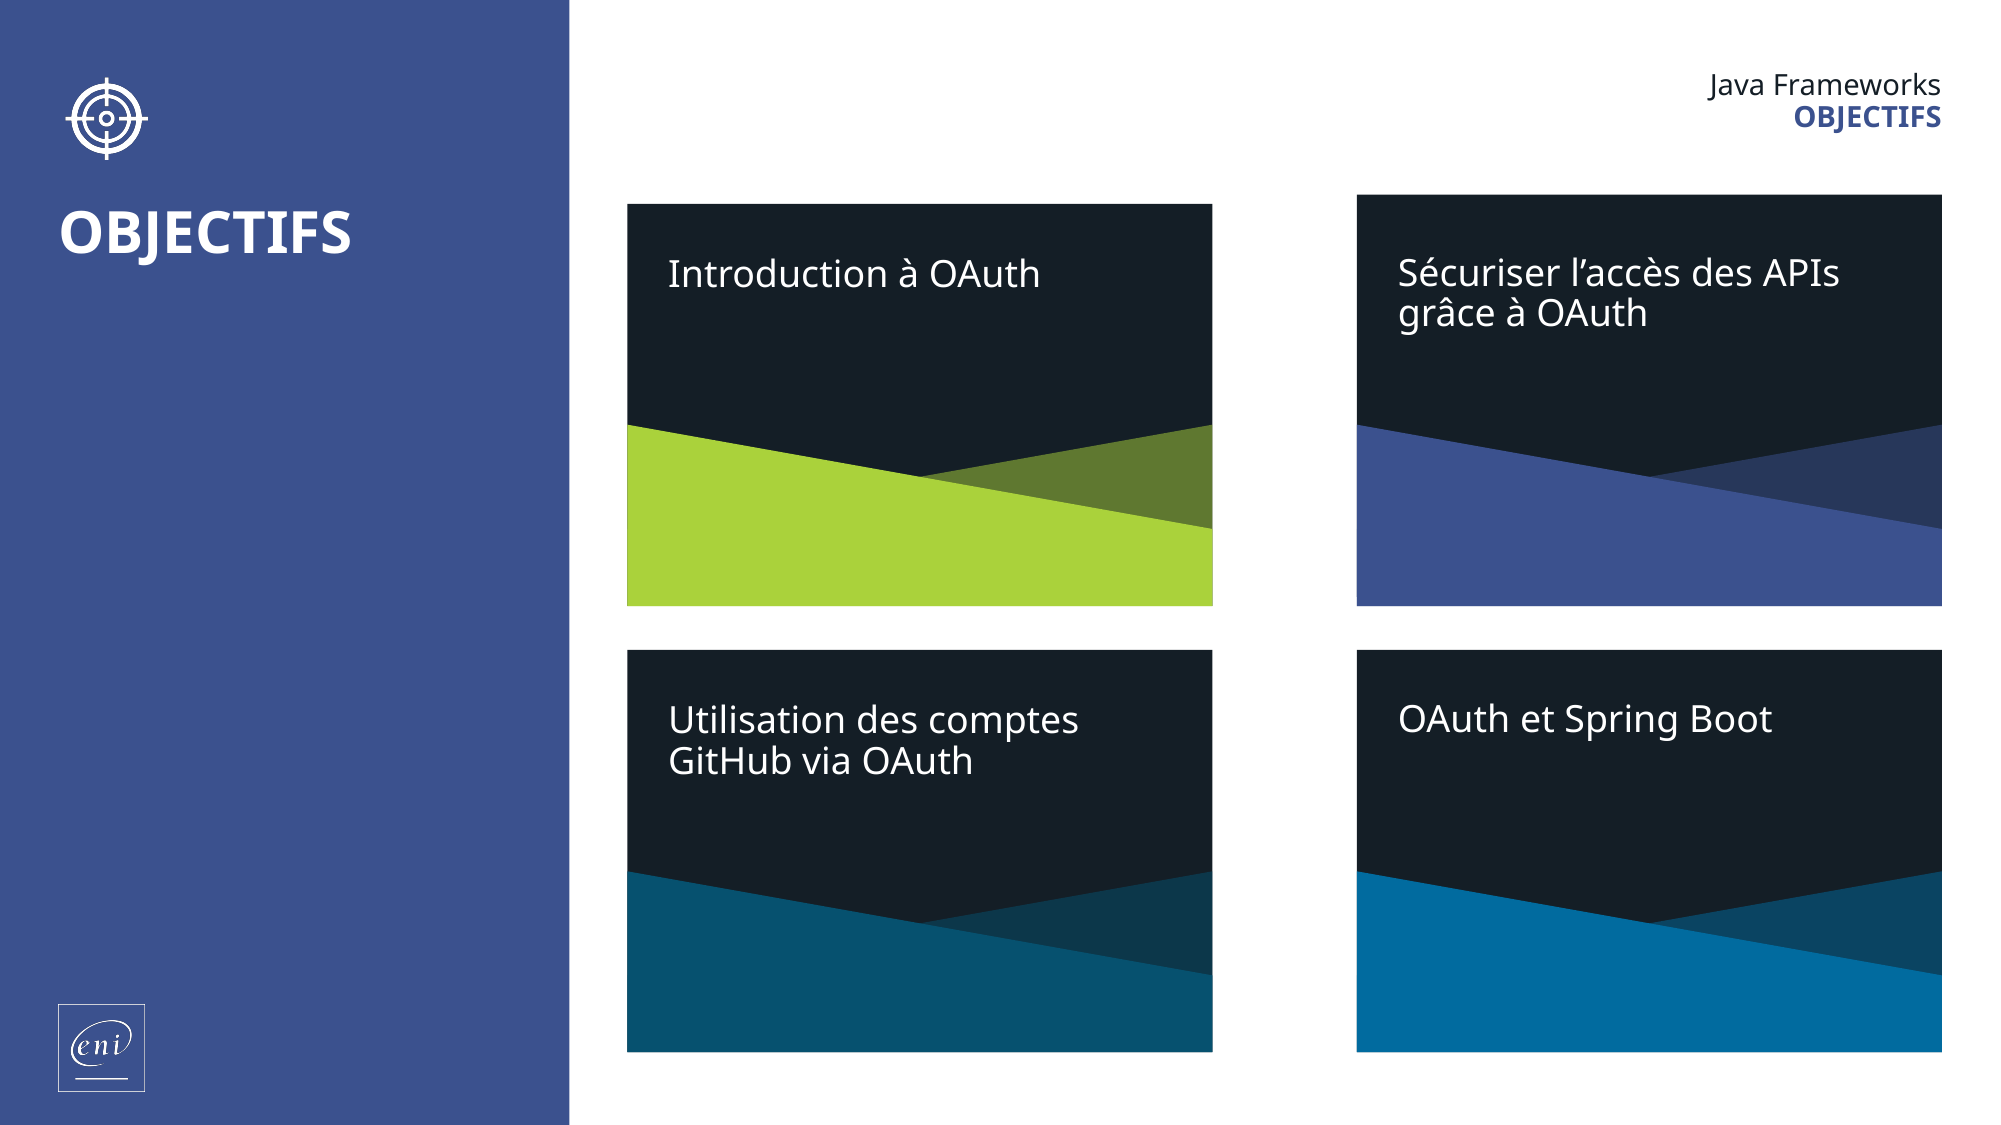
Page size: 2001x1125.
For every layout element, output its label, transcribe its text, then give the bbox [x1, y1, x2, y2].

text_box [1356, 649, 1943, 922]
text_box [787, 451, 1053, 475]
text_box [0, 0, 570, 1125]
picture [58, 70, 155, 167]
text_box [1356, 194, 1943, 475]
text_box [626, 870, 1214, 1054]
text_box [1355, 870, 1943, 1054]
text_box Utilisation des comptes GitHub via OAuth [653, 693, 1182, 790]
text_box OBJECTIFS [58, 203, 526, 929]
picture [58, 1004, 145, 1092]
text_box OAuth et Spring Boot [1382, 692, 1904, 748]
text_box [922, 423, 1214, 528]
text_box [626, 649, 1213, 922]
text_box Sécuriser l’accès des APIs grâce à OAuth [1382, 246, 1904, 343]
text_box [626, 203, 1213, 428]
text_box Java Frameworks OBJECTIFS [627, 70, 1942, 160]
text_box [626, 423, 1214, 608]
text_box [921, 870, 1214, 974]
text_box [1650, 870, 1943, 974]
text_box [1651, 423, 1943, 527]
text_box [1355, 423, 1943, 608]
title Introduction à OAuth [653, 247, 1182, 451]
